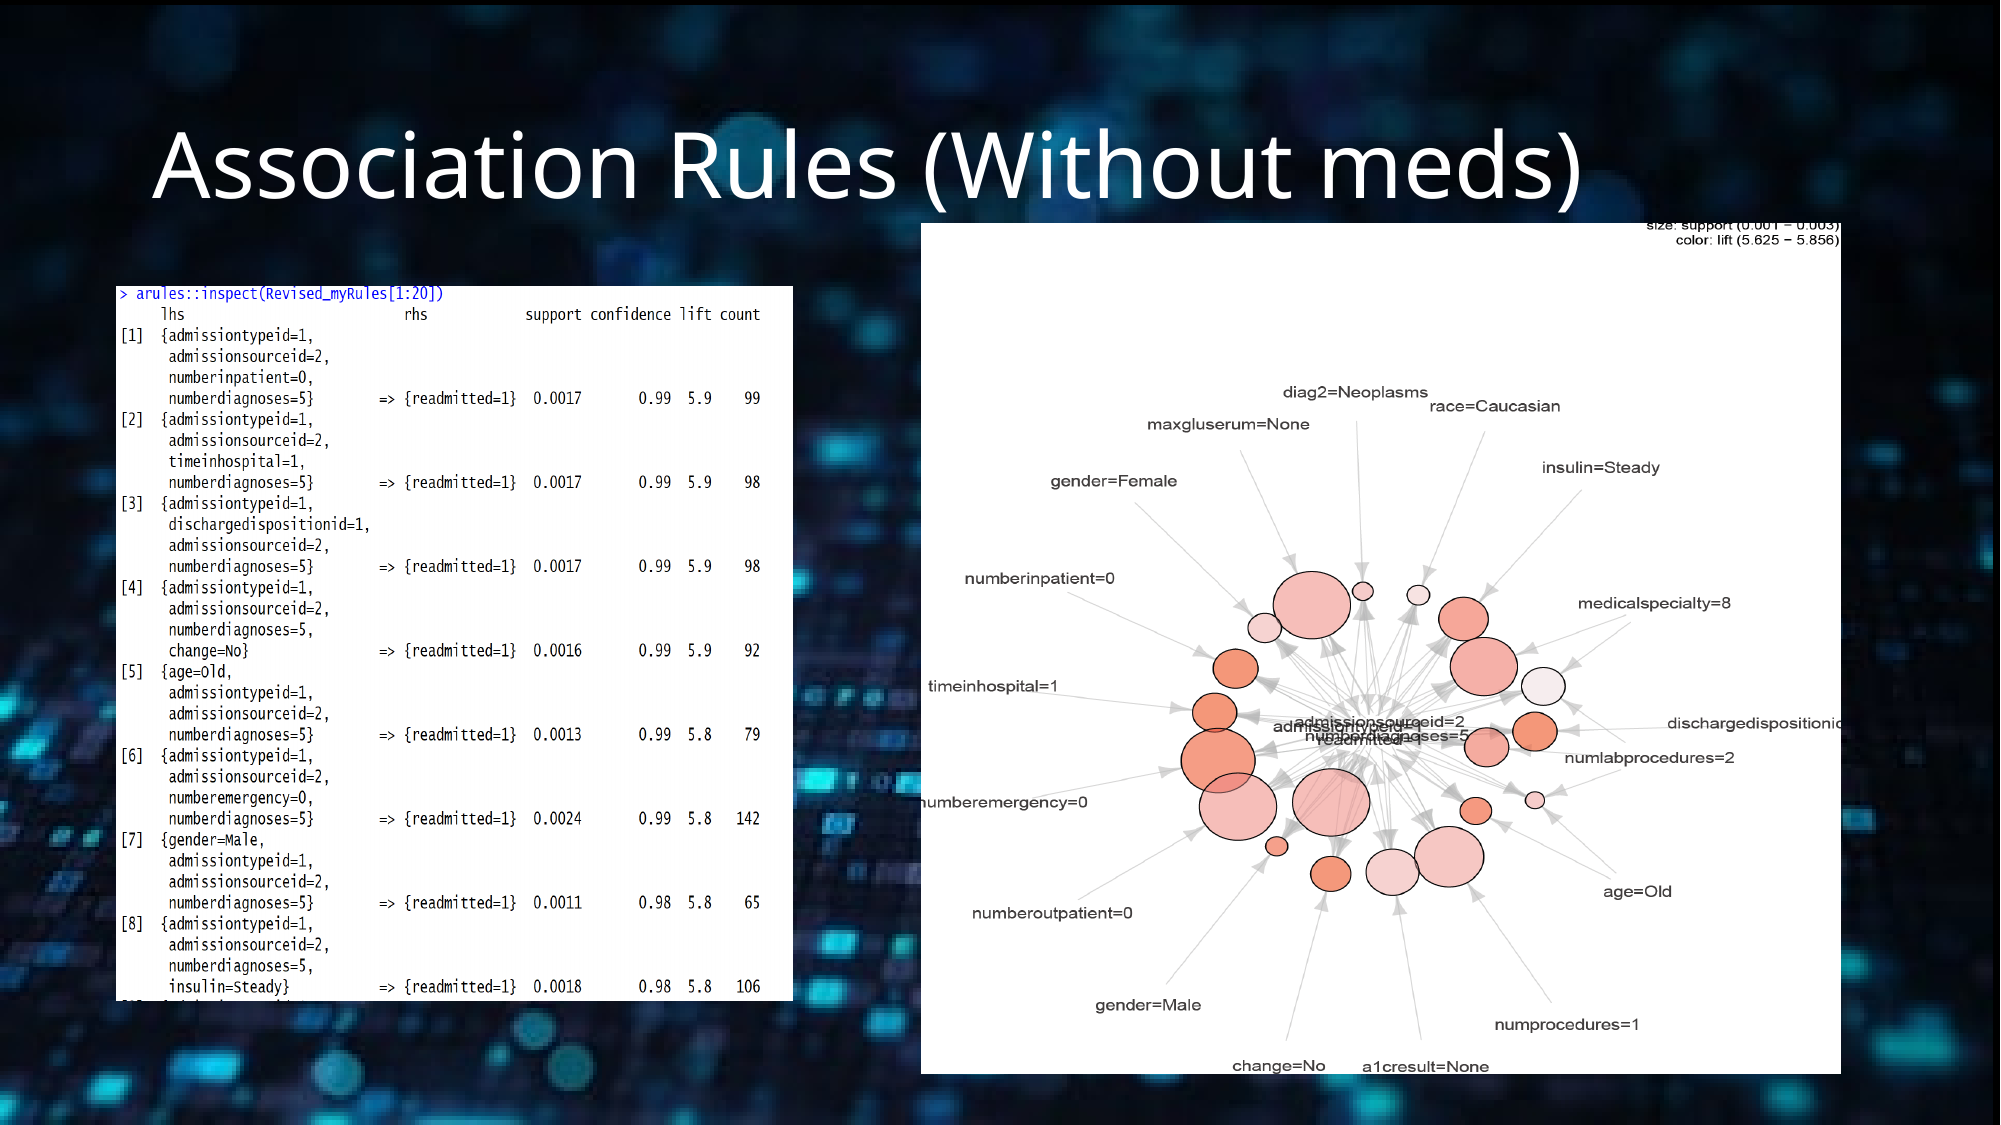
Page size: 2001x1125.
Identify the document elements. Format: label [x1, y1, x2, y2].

list [116, 286, 793, 1001]
picture [0, 5, 1993, 1125]
